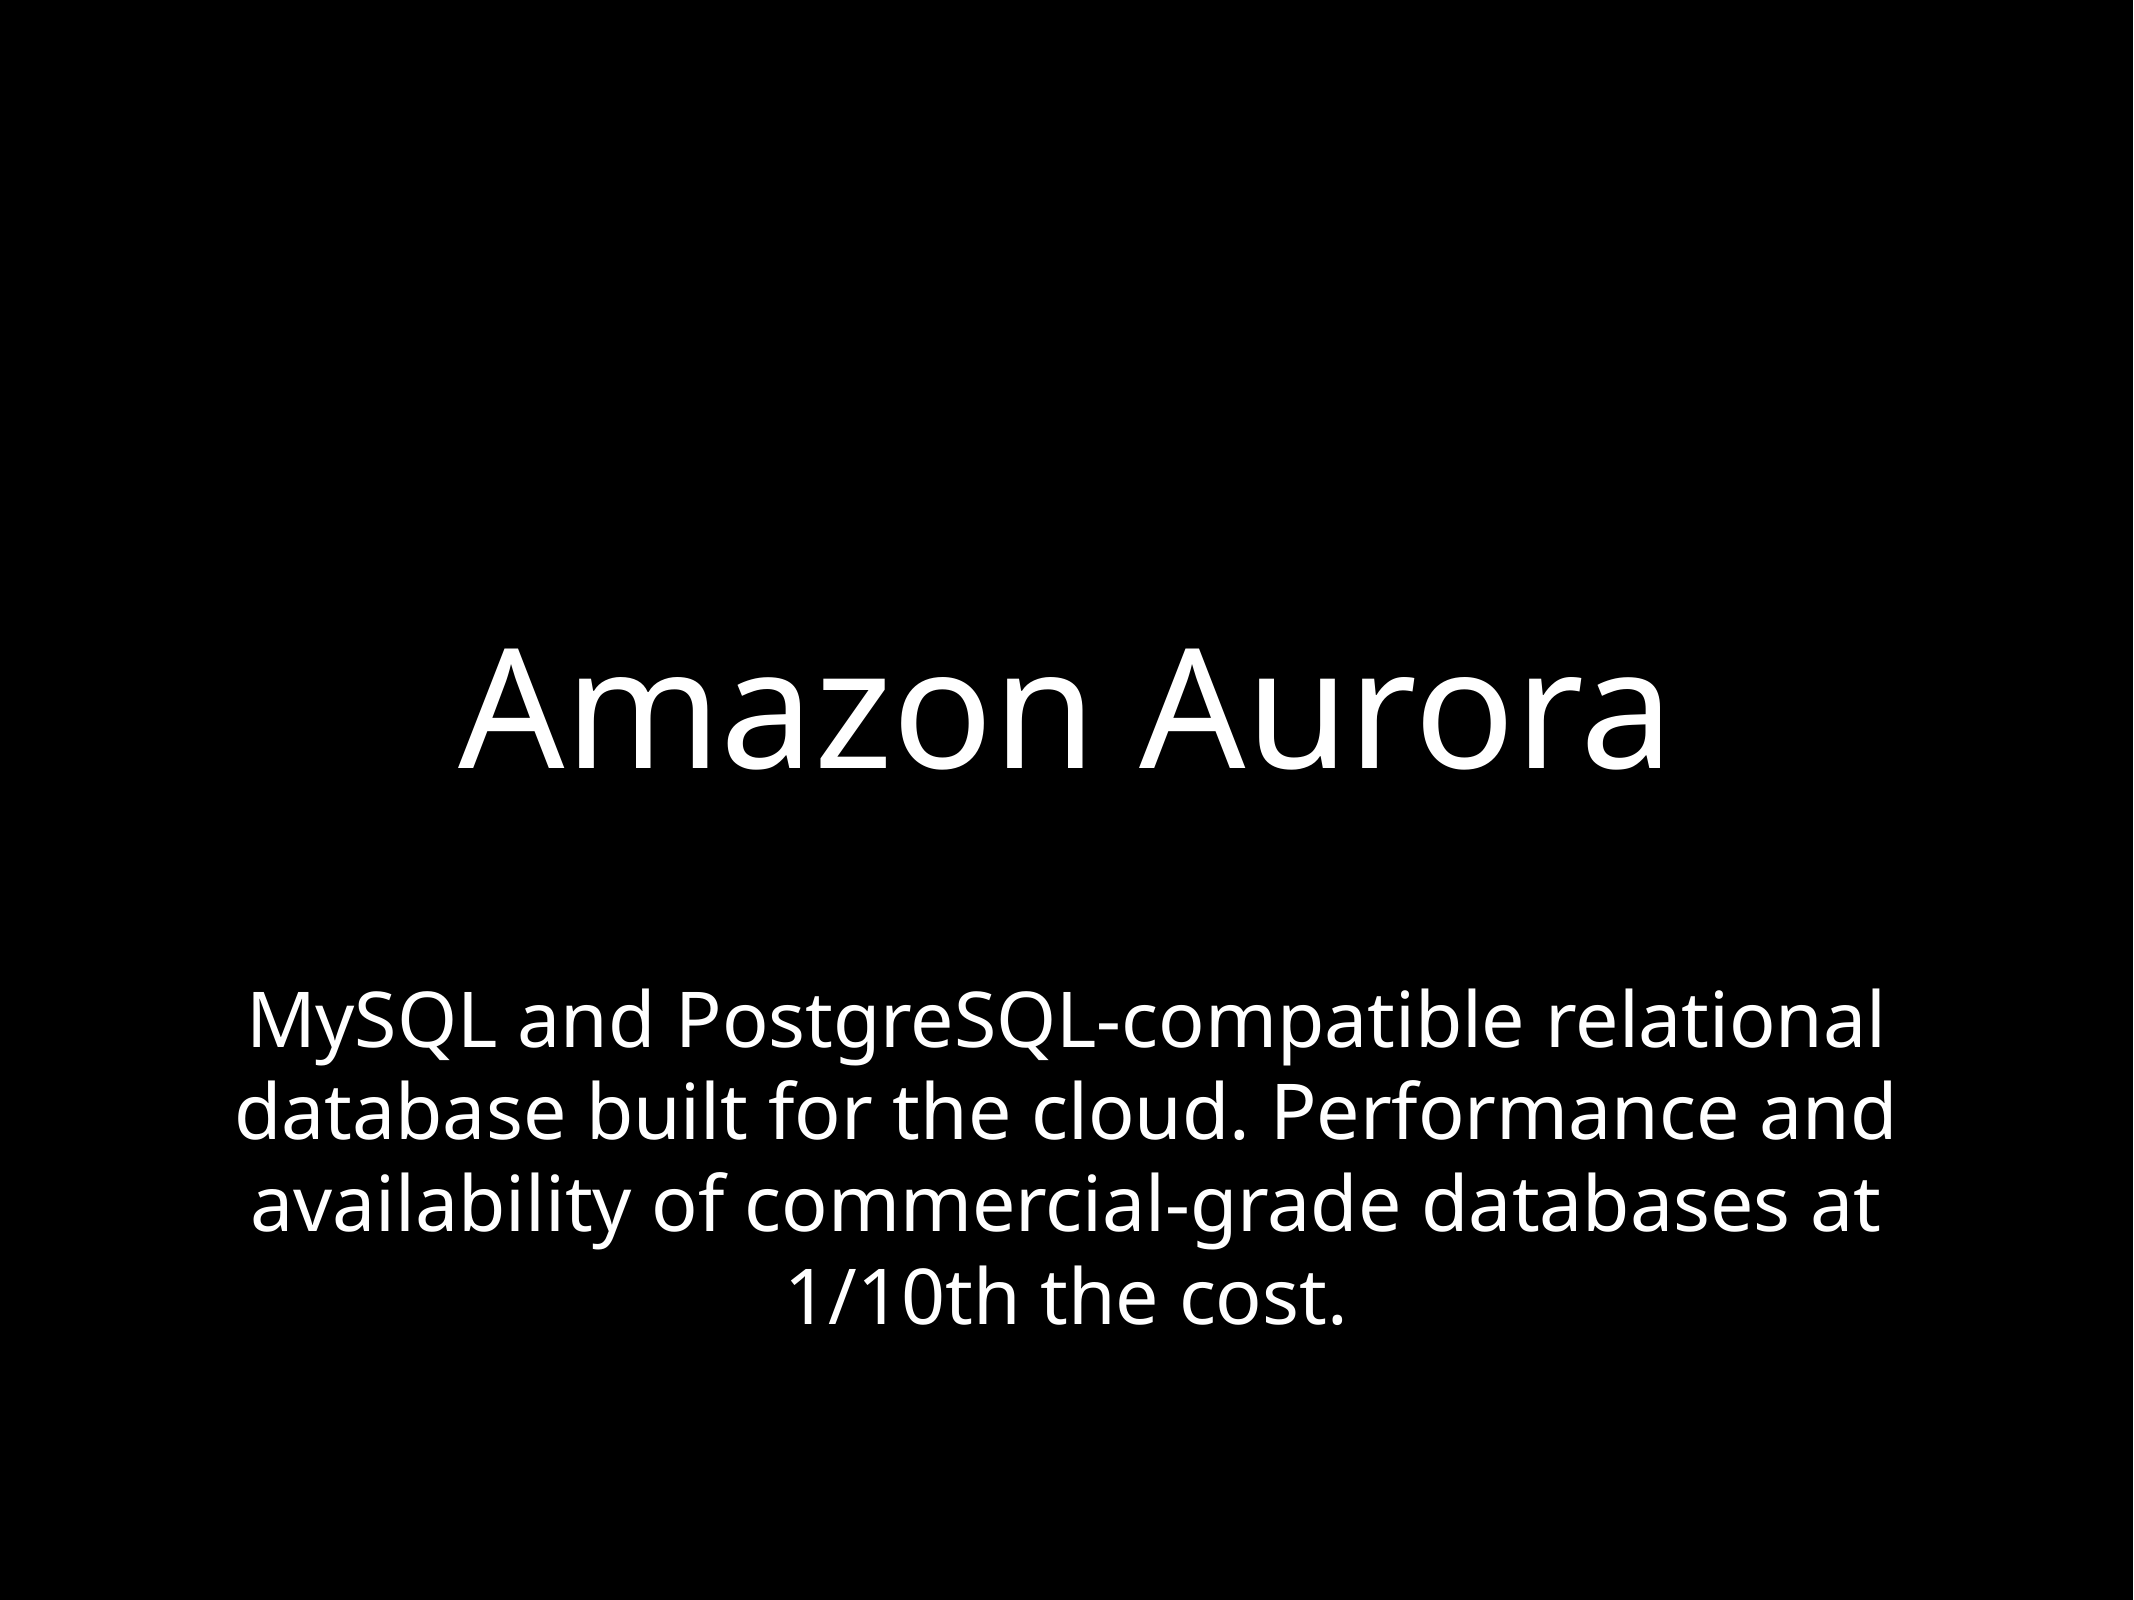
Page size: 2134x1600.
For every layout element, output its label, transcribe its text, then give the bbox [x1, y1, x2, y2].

text_box MySQL and PostgreSQL-compatible relational database built for the cloud. Performance and availability of commercial-grade databases at 1/10th the cost. [208, 806, 1925, 1348]
title Amazon Aurora [207, 268, 1926, 811]
